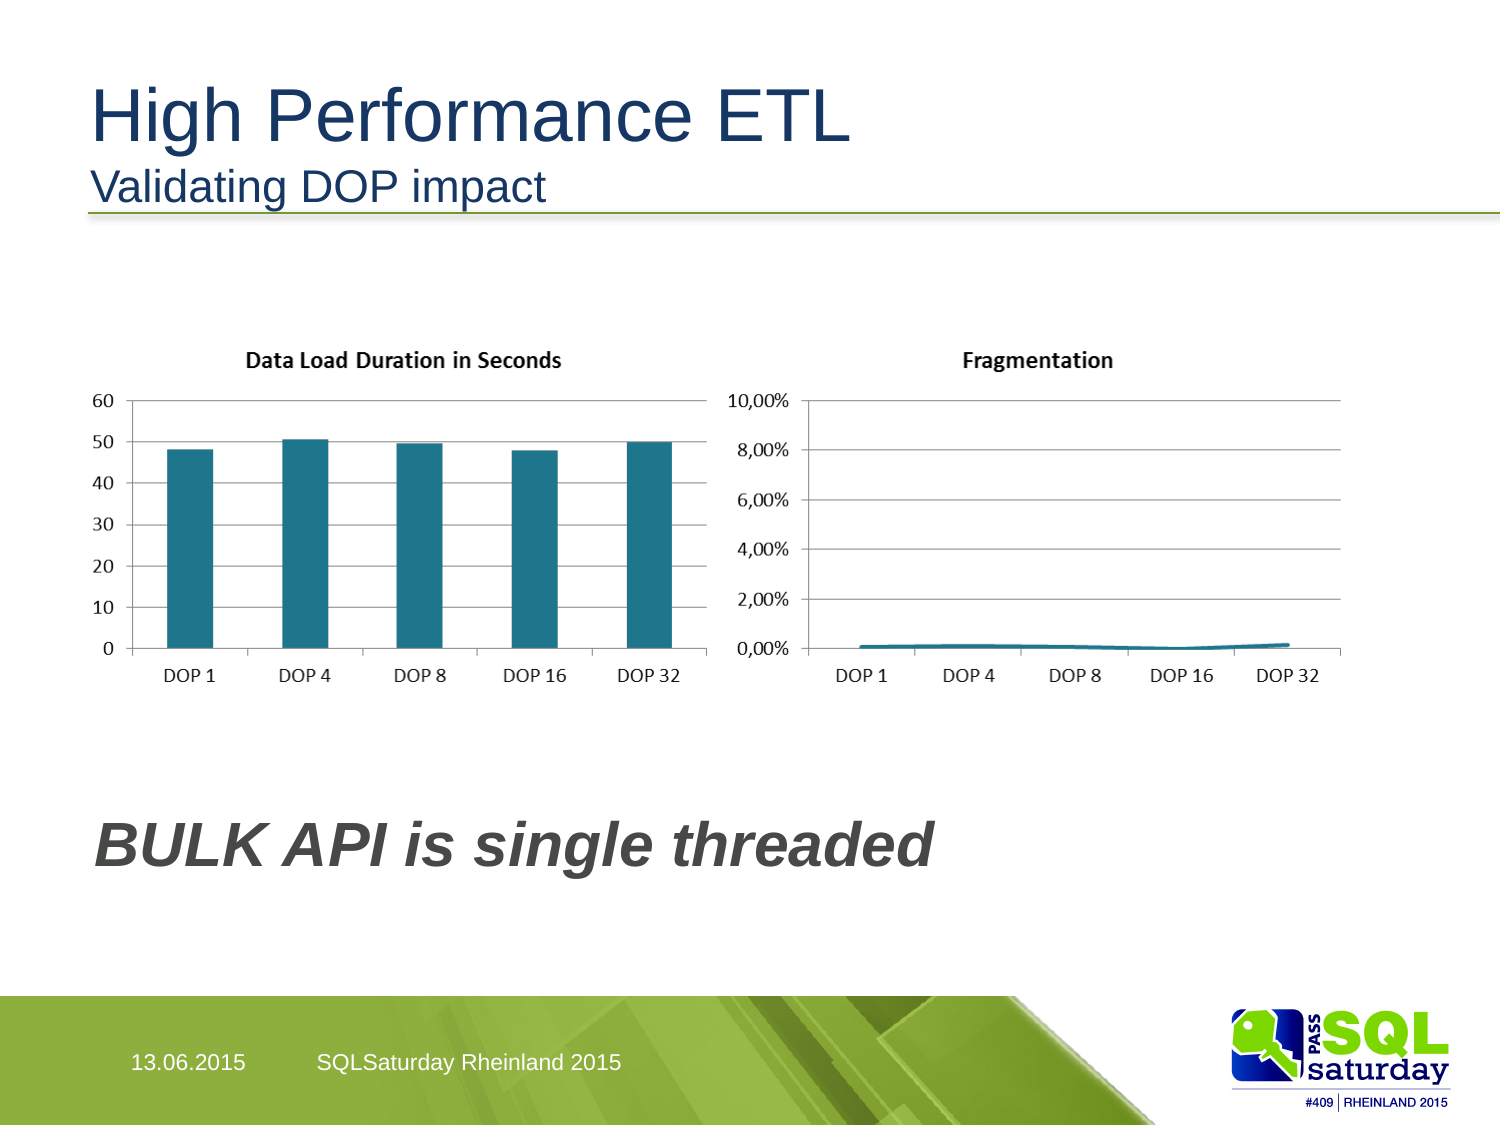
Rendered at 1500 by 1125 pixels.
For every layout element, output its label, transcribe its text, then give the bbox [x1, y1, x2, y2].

picture [0, 996, 1483, 1125]
list BULK API is single threaded [79, 796, 1430, 981]
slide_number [115, 1031, 283, 1092]
footer SQLSaturday Rheinland 2015 [301, 1031, 751, 1092]
picture [79, 328, 1364, 701]
title High Performance ETL Validating DOP impact [75, 45, 1425, 233]
